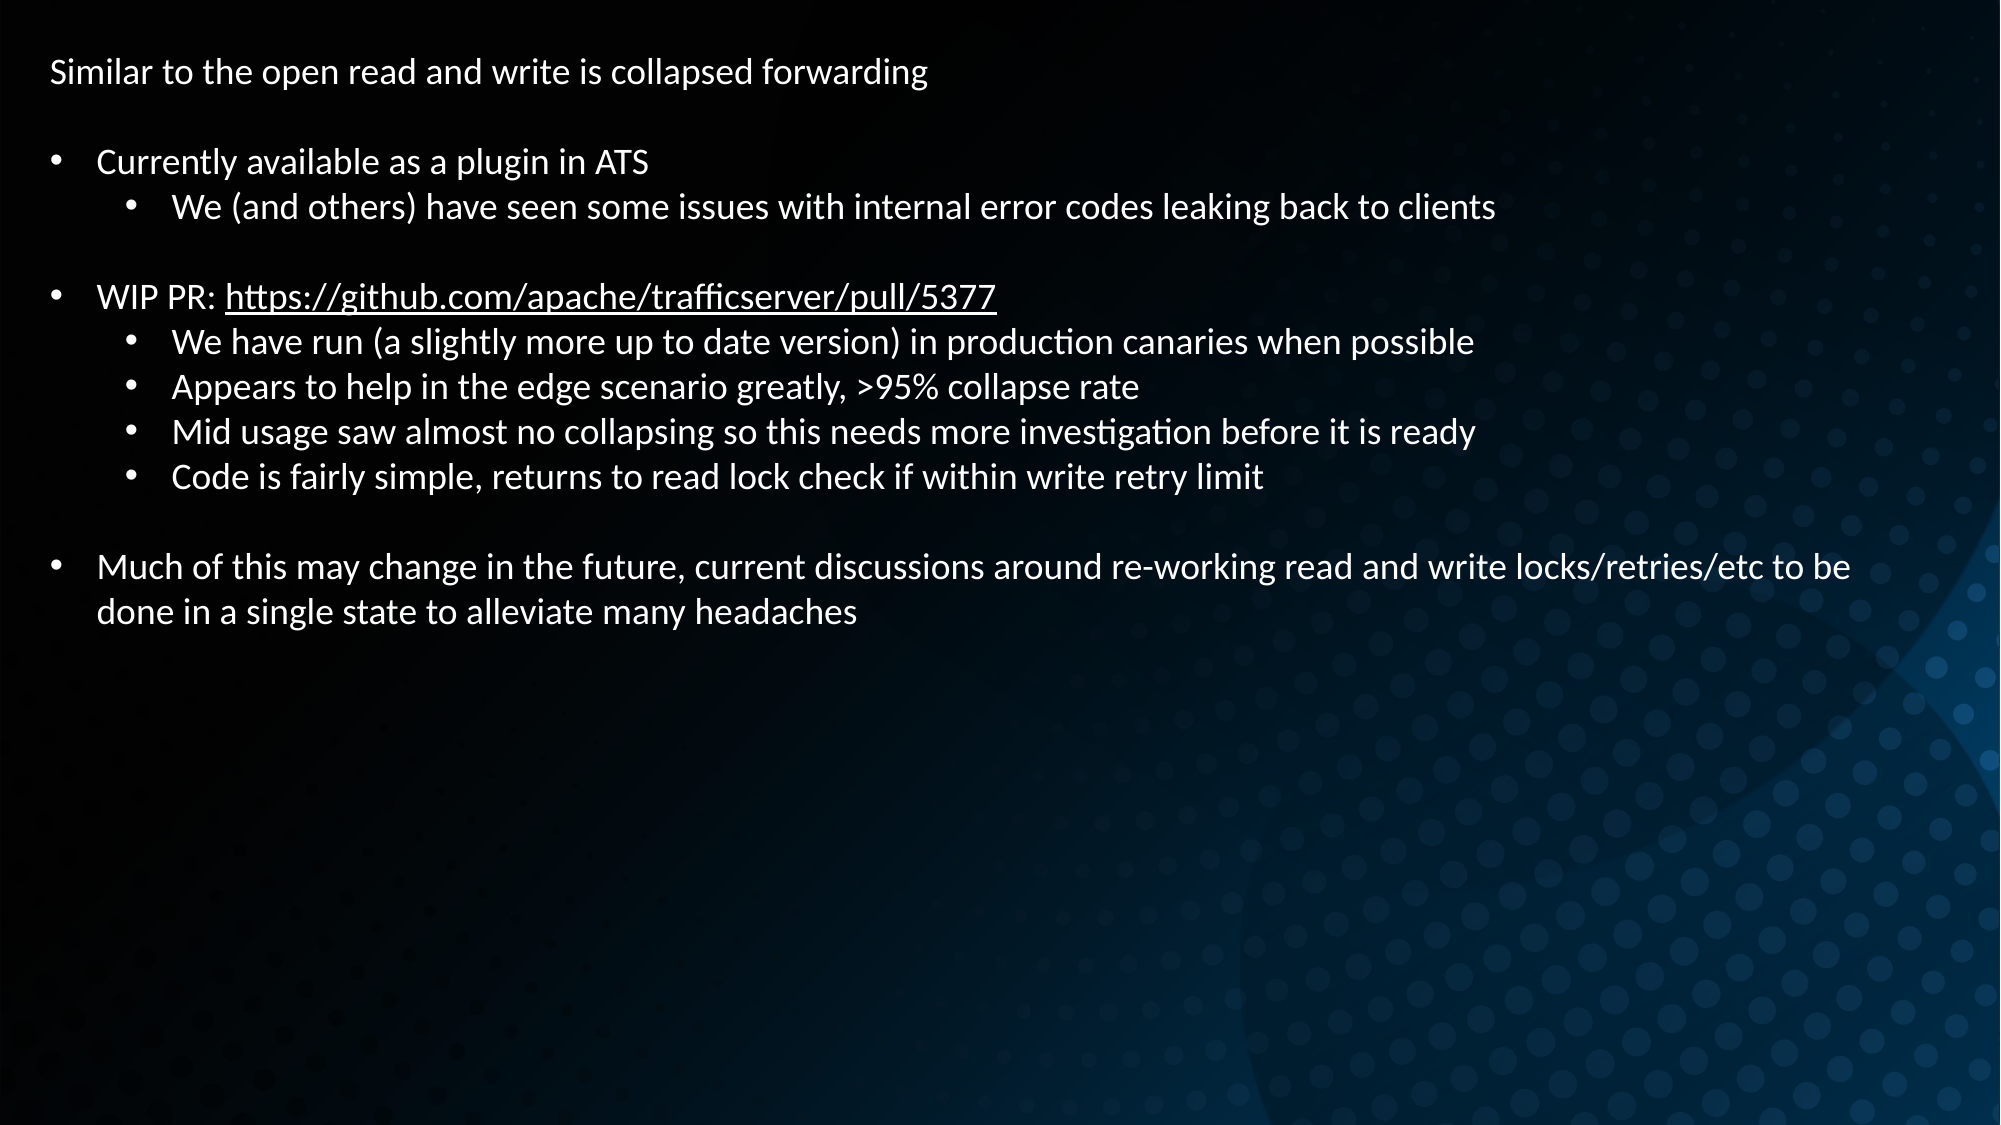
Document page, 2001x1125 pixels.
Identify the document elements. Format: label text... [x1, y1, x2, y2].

text_box Similar to the open read and write is collapsed forwarding Currently available as a plugin in ATS We (and others) have seen some issues with internal error codes leaking back to clients WIP PR: https://github.com/apache/trafficserver/pull/5377 We have run (a slightly more up to date version) in production canaries when possible Appears to help in the edge scenario greatly, >95% collapse rate Mid usage saw almost no collapsing so this needs more investigation before it is ready Code is fairly simple, returns to read lock check if within write retry limit Much of this may change in the future, current discussions around re-working read and write locks/retries/etc to be done in a single state to alleviate many headaches [35, 39, 1936, 640]
picture [1, 0, 2000, 1125]
